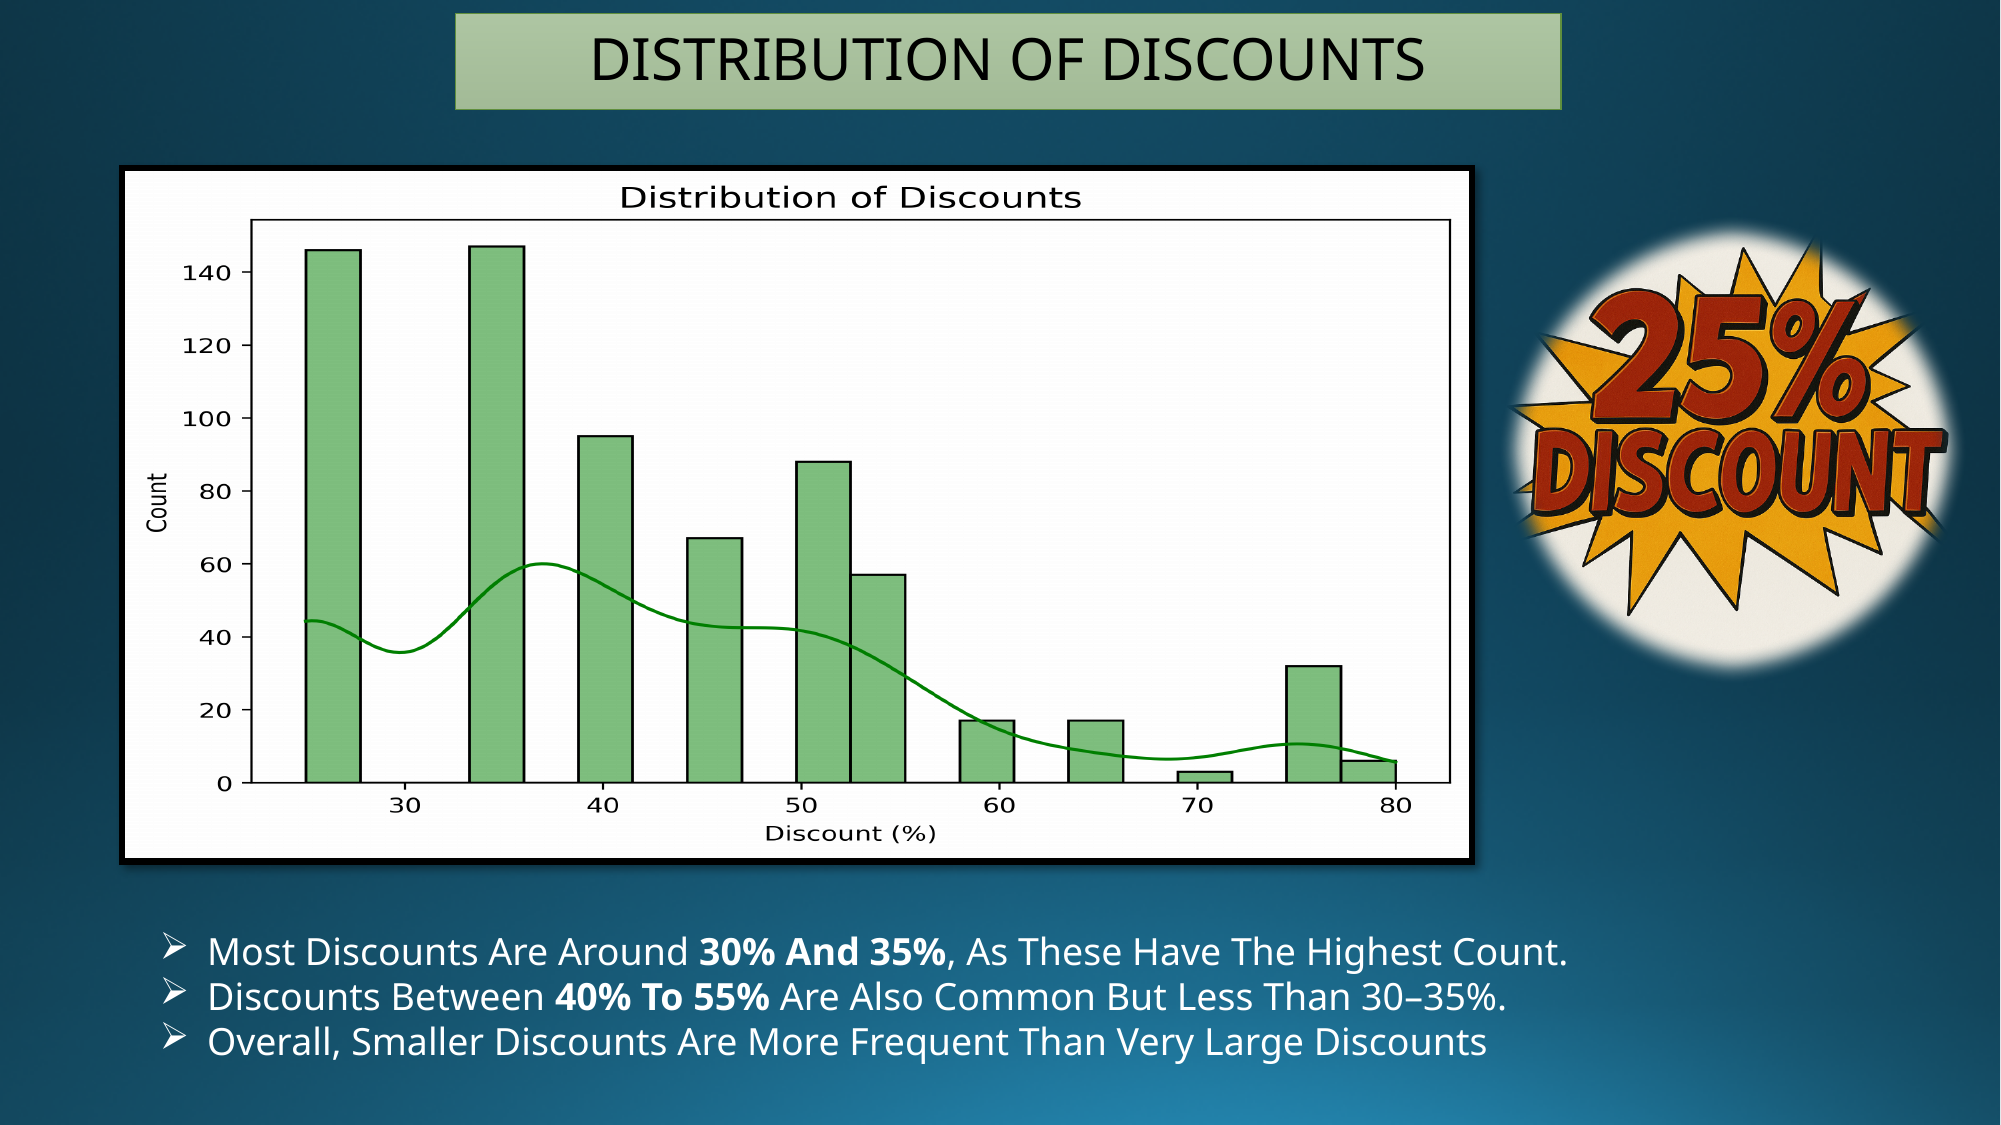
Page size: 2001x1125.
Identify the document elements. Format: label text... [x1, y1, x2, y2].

text_box Most Discounts Are Around 30% And 35%, As These Have The Highest Count. Discounts Between 40% To 55% Are Also Common But Less Than 30–35%. Overall, Smaller Discounts Are More Frequent Than Very Large Discounts [145, 920, 1754, 1071]
picture [0, 0, 2001, 1125]
title DISTRIBUTION OF DISCOUNTS [455, 13, 1562, 110]
